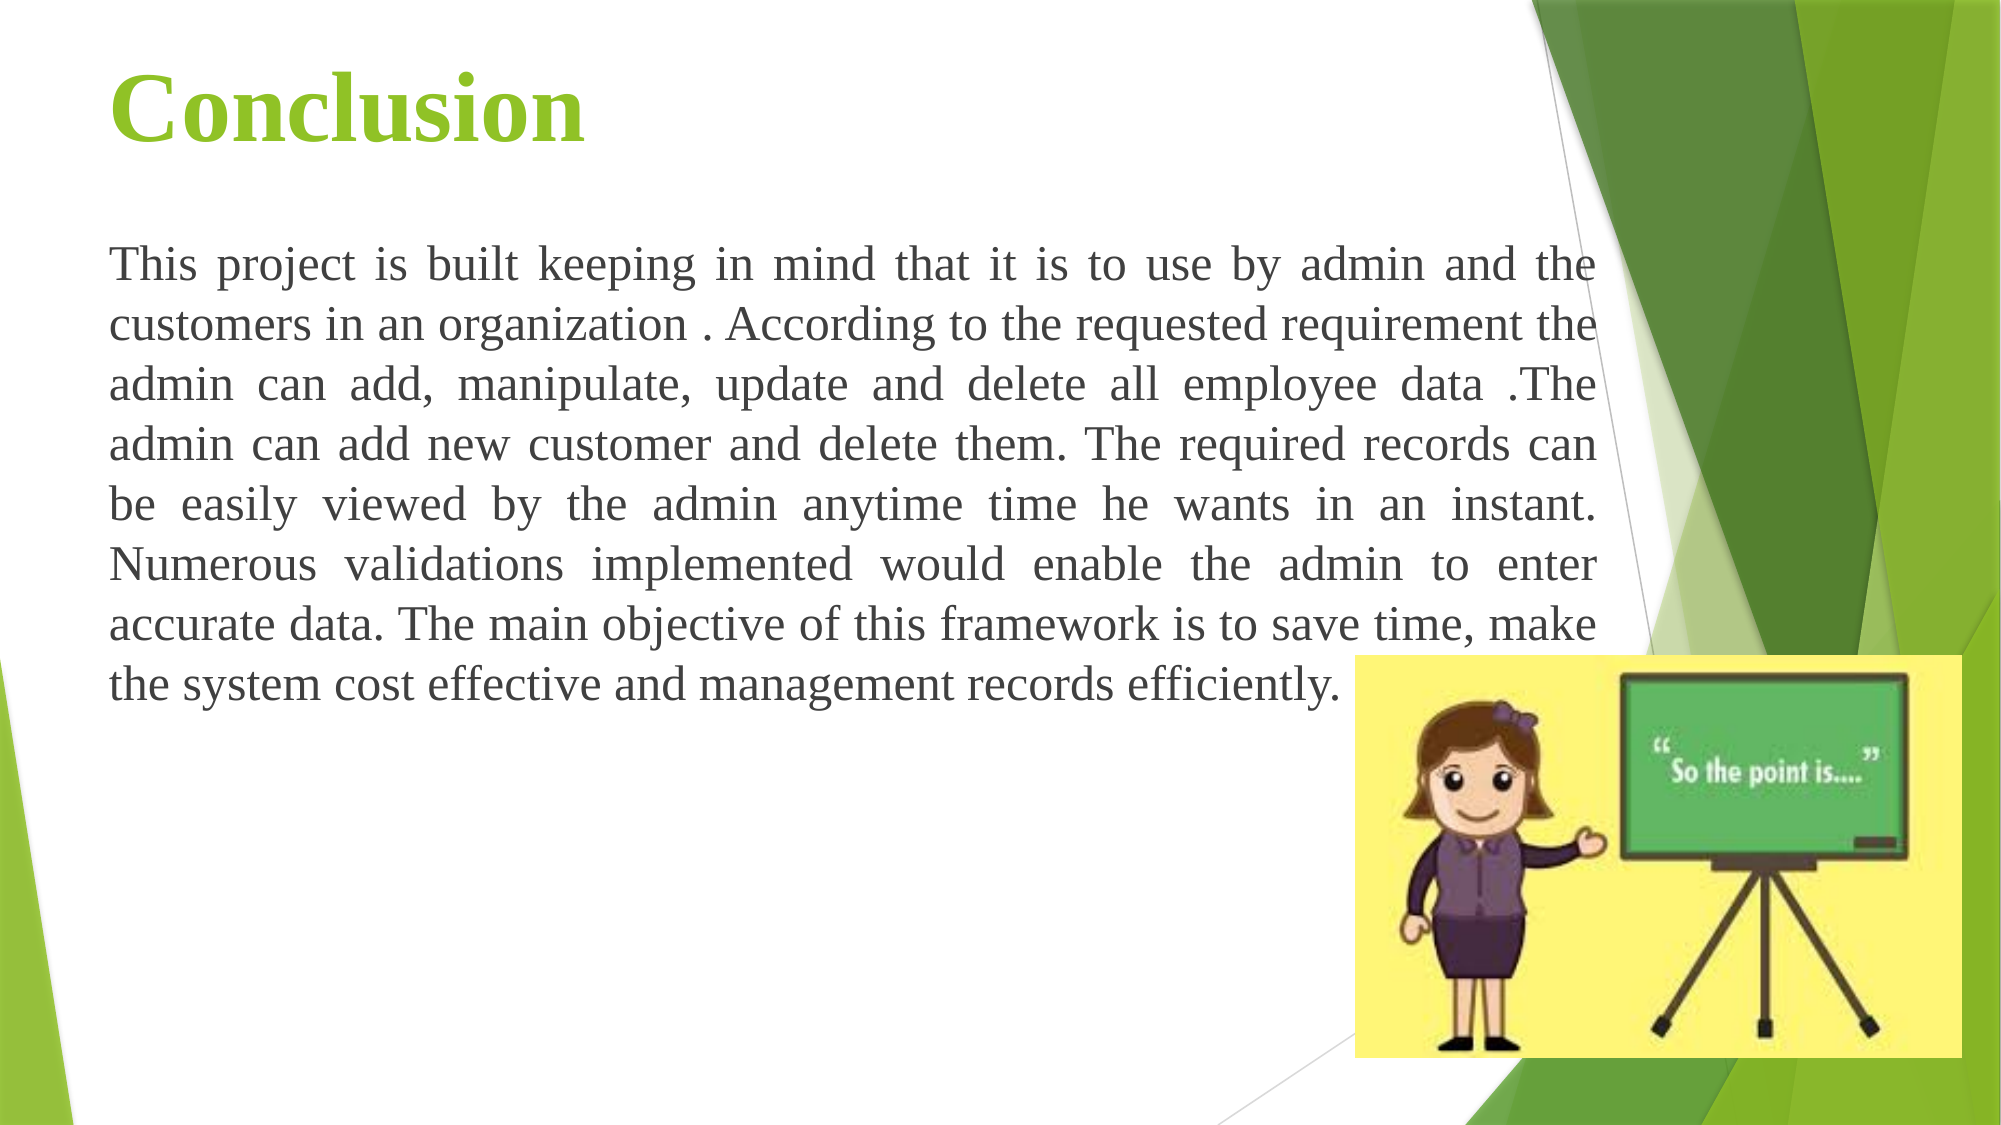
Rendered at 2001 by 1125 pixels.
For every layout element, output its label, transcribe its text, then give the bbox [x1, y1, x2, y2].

list This project is built keeping in mind that it is to use by admin and the customers in an organization . According to the requested requirement the admin can add, manipulate, update and delete all employee data .The admin can add new customer and delete them. The required records can be easily viewed by the admin anytime time he wants in an instant. Numerous validations implemented would enable the admin to enter accurate data. The main objective of this framework is to save time, make the system cost effective and management records efficiently. [93, 151, 1614, 853]
title Conclusion [93, 33, 1505, 151]
picture [1355, 655, 1962, 1059]
